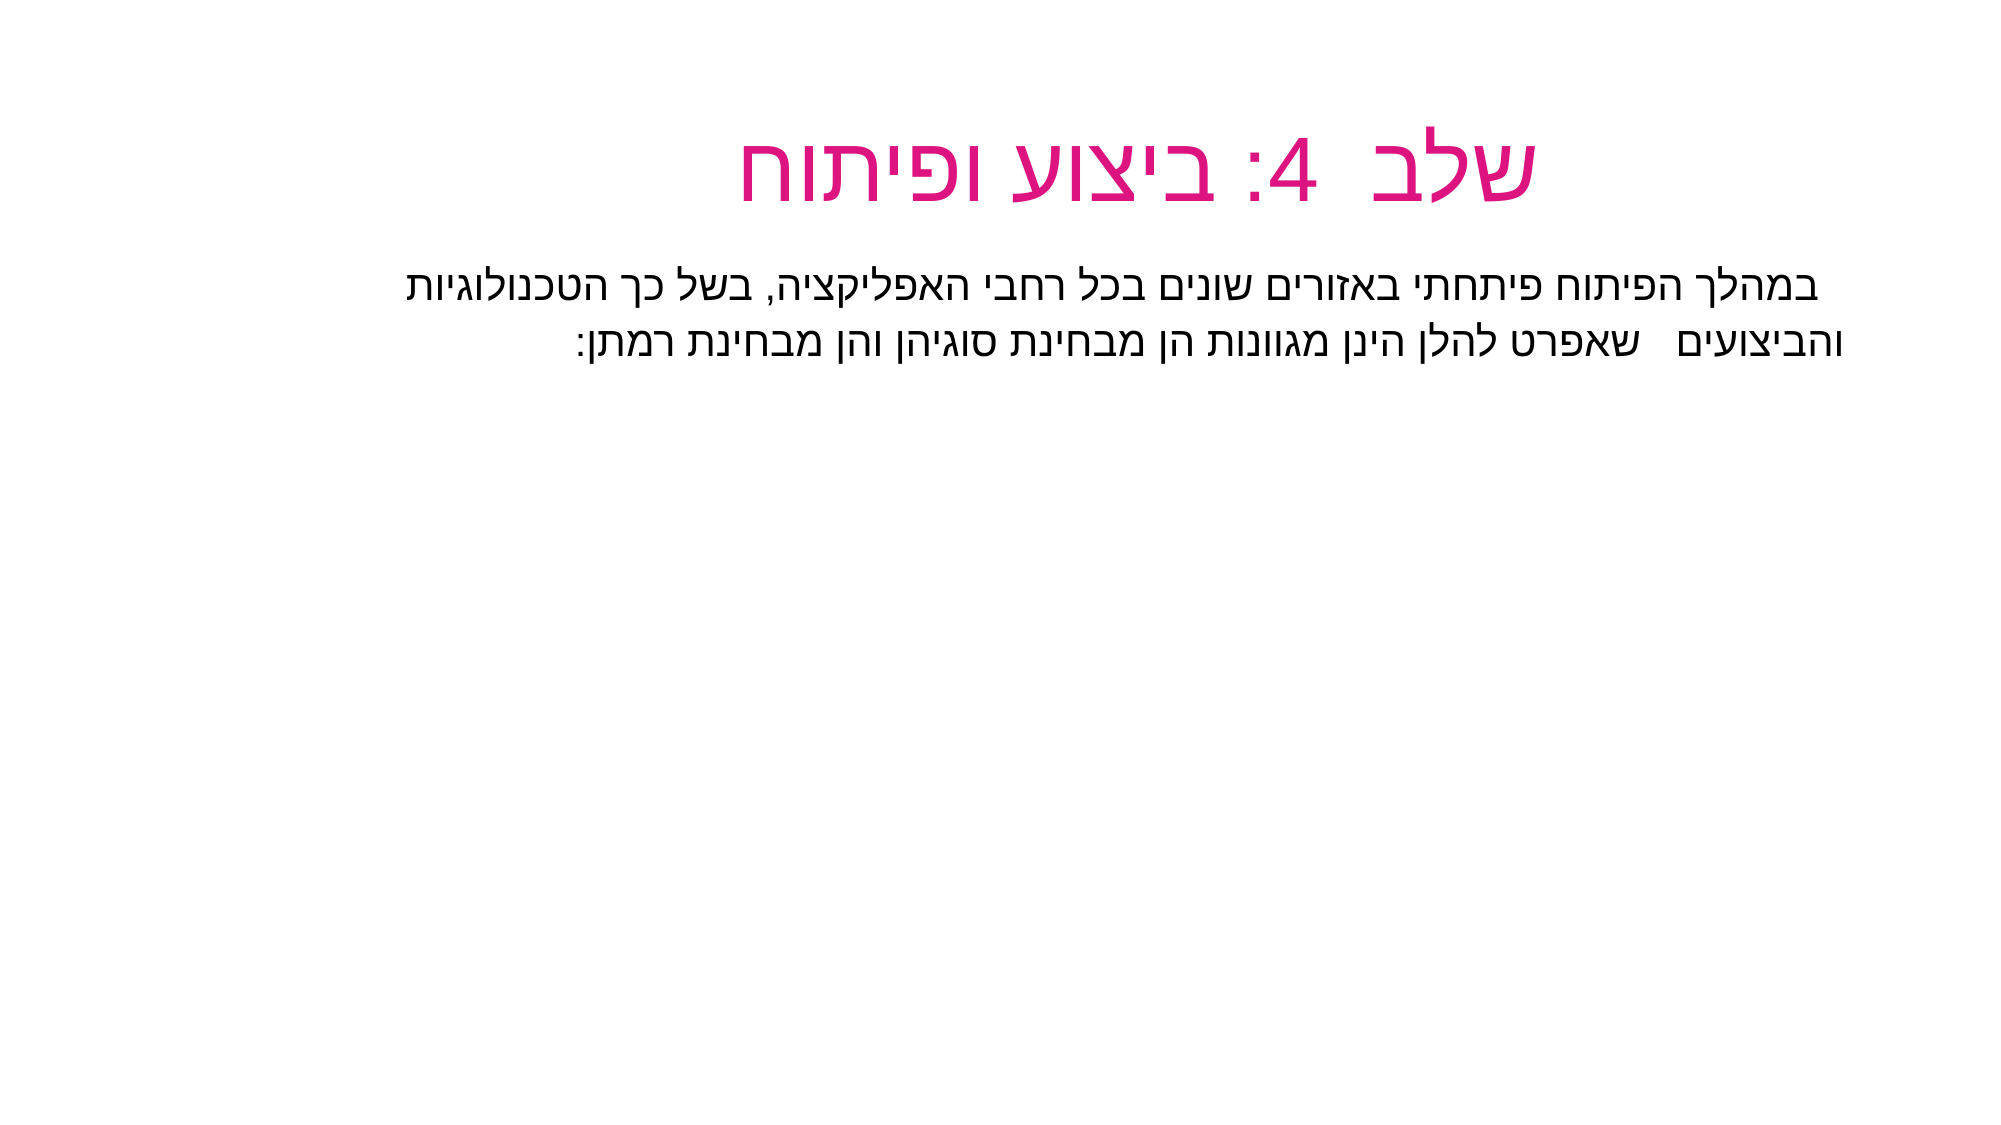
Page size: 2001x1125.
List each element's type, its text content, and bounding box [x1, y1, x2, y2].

title שלב 4: ביצוע ופיתוח במהלך הפיתוח פיתחתי באזורים שונים בכל רחבי האפליקציה, בשל כך הטכנולוגיות והביצועים שאפרט להלן הינן מגוונות הן מבחינת סוגיהן והן מבחינת רמתן: [285, 115, 1861, 937]
